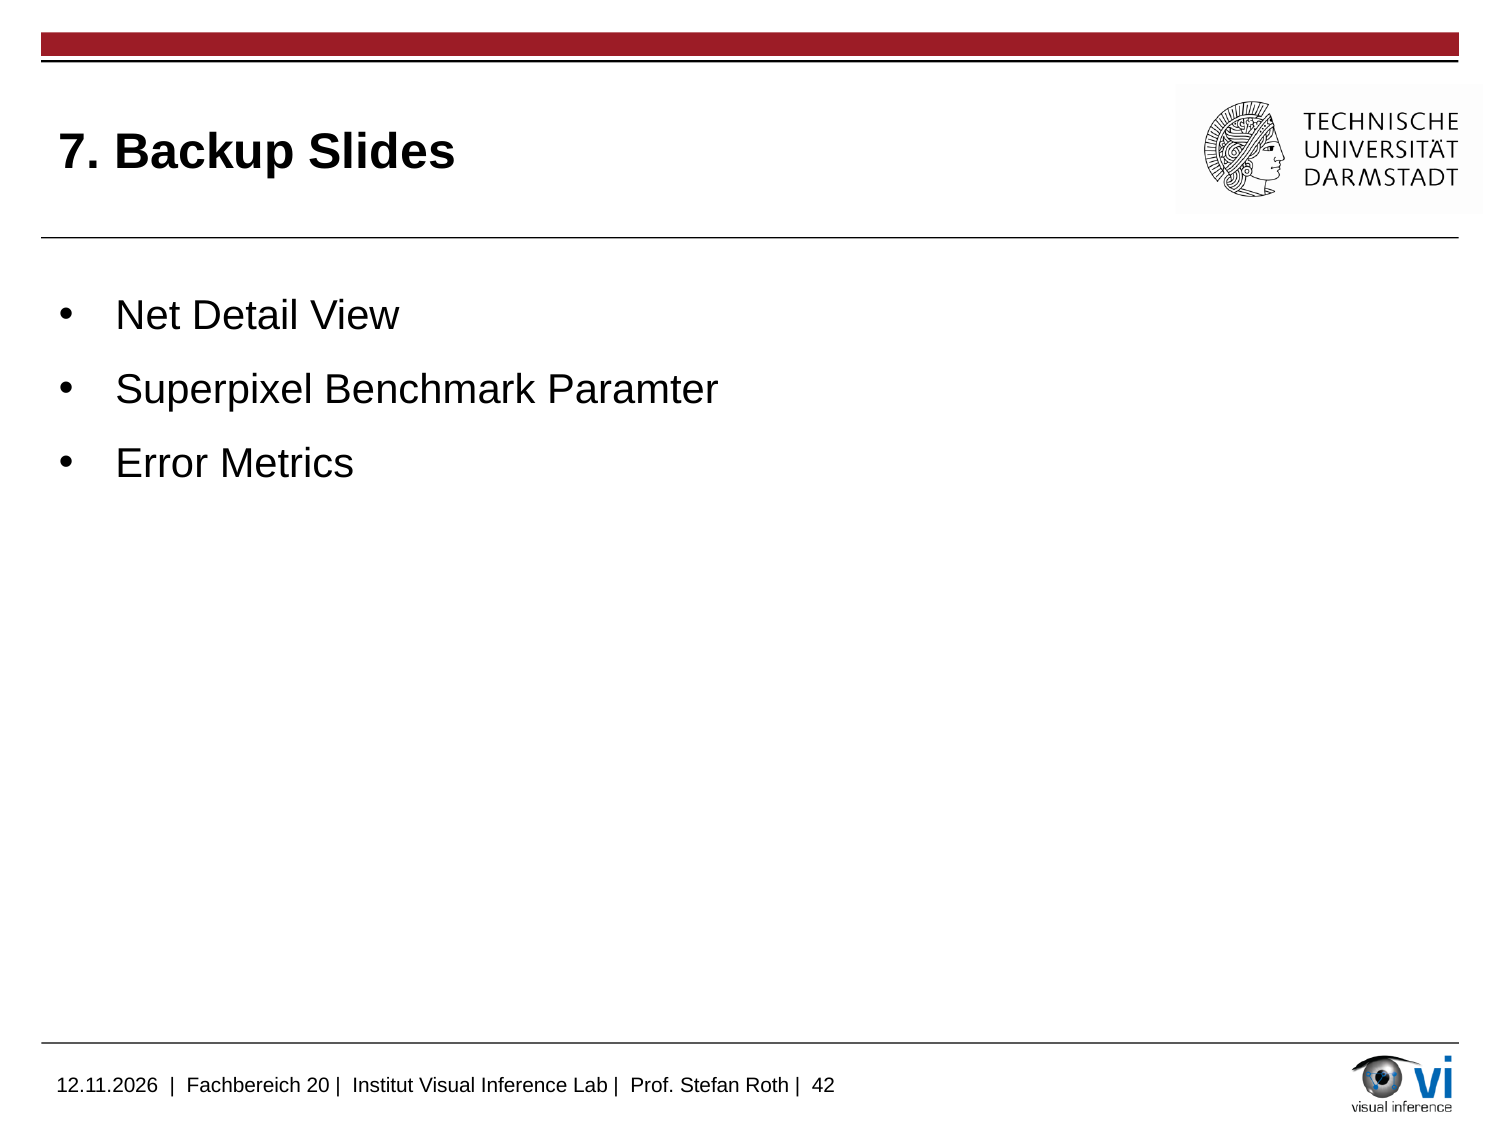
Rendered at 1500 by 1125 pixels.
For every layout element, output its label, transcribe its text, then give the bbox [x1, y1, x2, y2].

picture [1175, 84, 1483, 214]
title 7. Backup Slides [58, 79, 1149, 218]
list Net Detail View Superpixel Benchmark Paramter Error Metrics [58, 265, 1459, 1001]
picture [1351, 1055, 1500, 1112]
